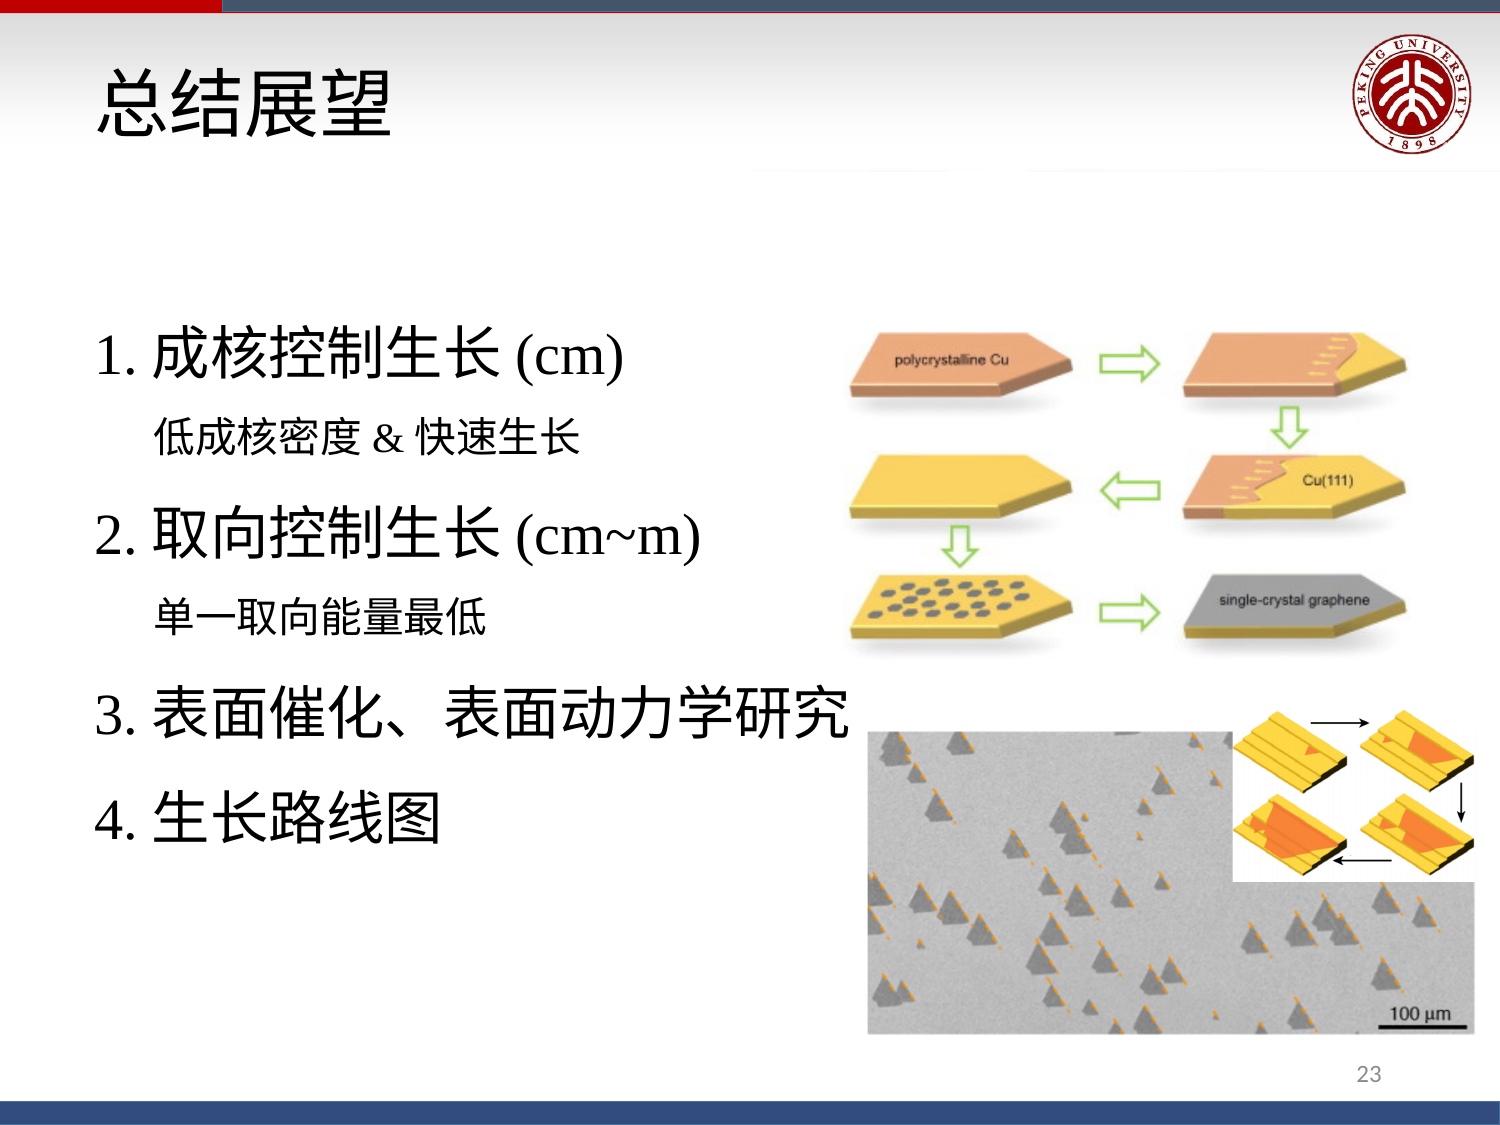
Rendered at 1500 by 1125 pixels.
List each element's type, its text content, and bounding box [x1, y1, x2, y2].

picture [843, 331, 1411, 662]
picture [0, 14, 1500, 172]
picture [867, 707, 1496, 1043]
text_box 总结展望 [79, 49, 411, 155]
text_box 1.成核控制生长(cm) 低成核密度&快速生长 2.取向控制生长(cm~m) 单一取向能量最低 3.表面催化、表面动力学研究 4.生长路线图 [79, 273, 1274, 859]
slide_number 23 [1059, 1043, 1397, 1103]
